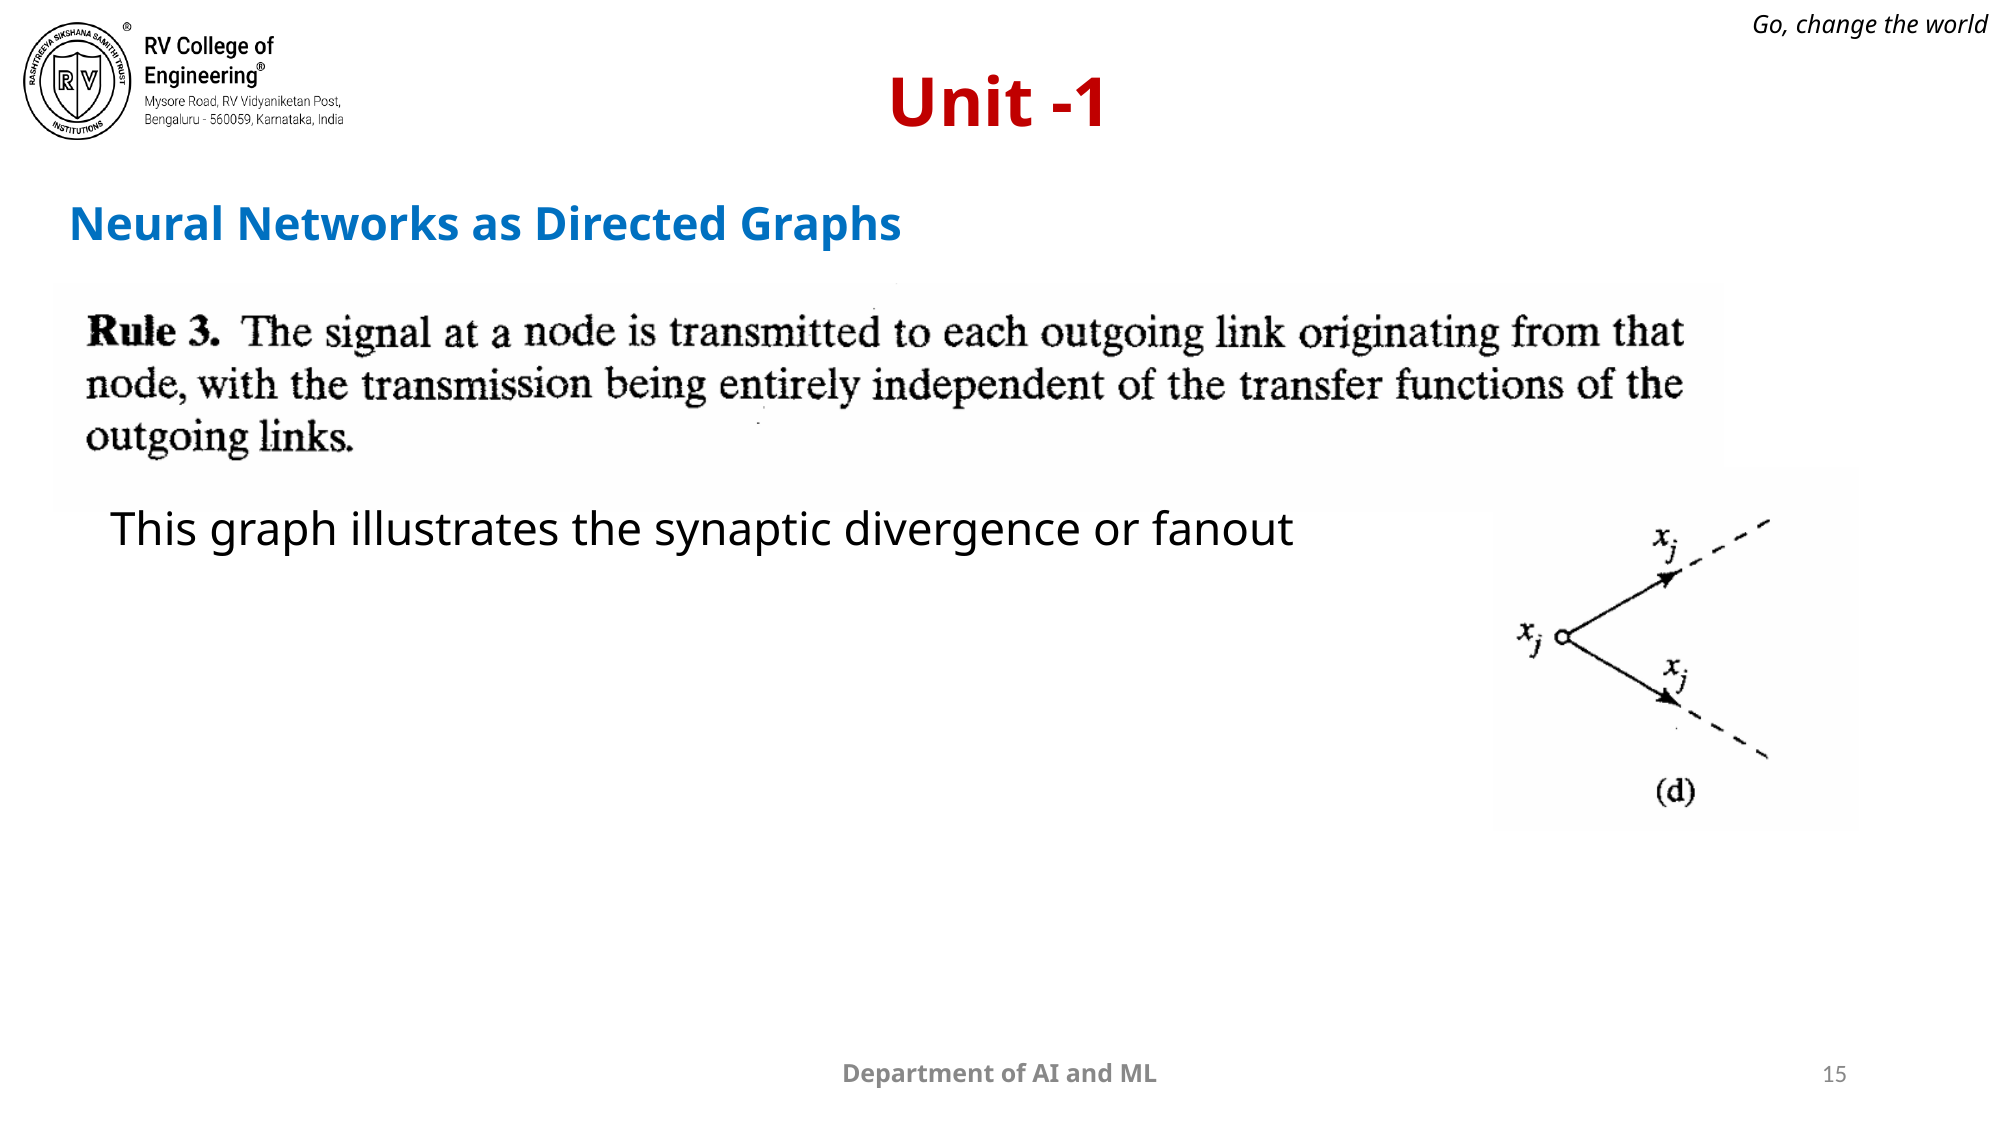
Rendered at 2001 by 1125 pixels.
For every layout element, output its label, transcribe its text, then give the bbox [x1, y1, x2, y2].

picture [23, 22, 343, 140]
title Unit -1 [137, 59, 1863, 149]
text_box Neural Networks as Directed Graphs [53, 186, 1133, 257]
picture [53, 283, 1860, 831]
slide_number 15 [1412, 1042, 1863, 1103]
text_box This graph illustrates the synaptic divergence or fanout [95, 523, 1453, 562]
footer Department of AI and ML [662, 1042, 1338, 1103]
